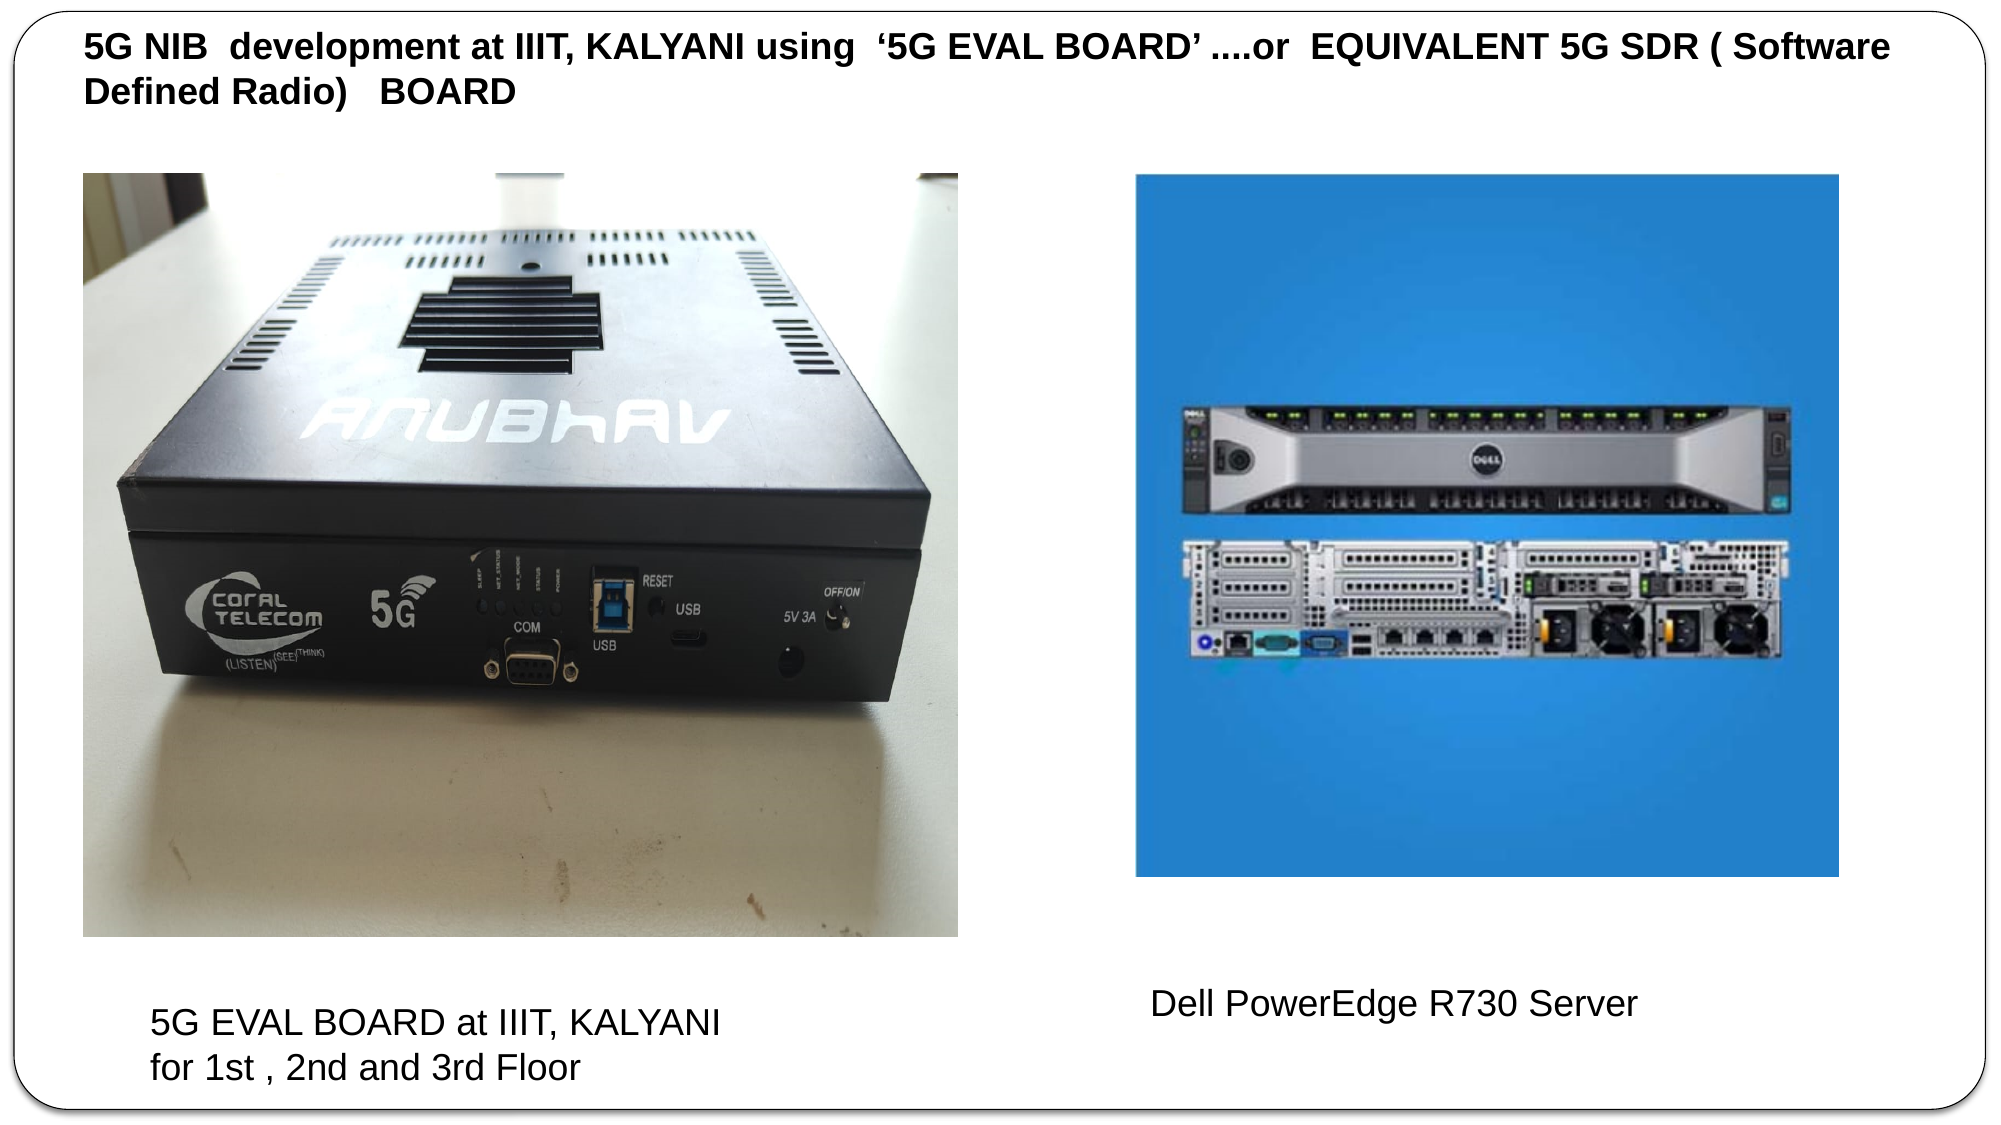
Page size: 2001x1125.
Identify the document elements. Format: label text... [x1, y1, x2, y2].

picture [83, 173, 958, 938]
picture [1135, 173, 1839, 878]
text_box 5G EVAL BOARD at IIIT, KALYANI for 1st , 2nd and 3rd Floor [135, 990, 1136, 1095]
text_box Dell PowerEdge R730 Server [1135, 971, 2000, 1032]
text_box 5G NIB development at IIIT, KALYANI using ‘5G EVAL BOARD’ ....or EQUIVALENT 5G SDR ( Software Defined Radio) BOARD [68, 14, 1932, 120]
